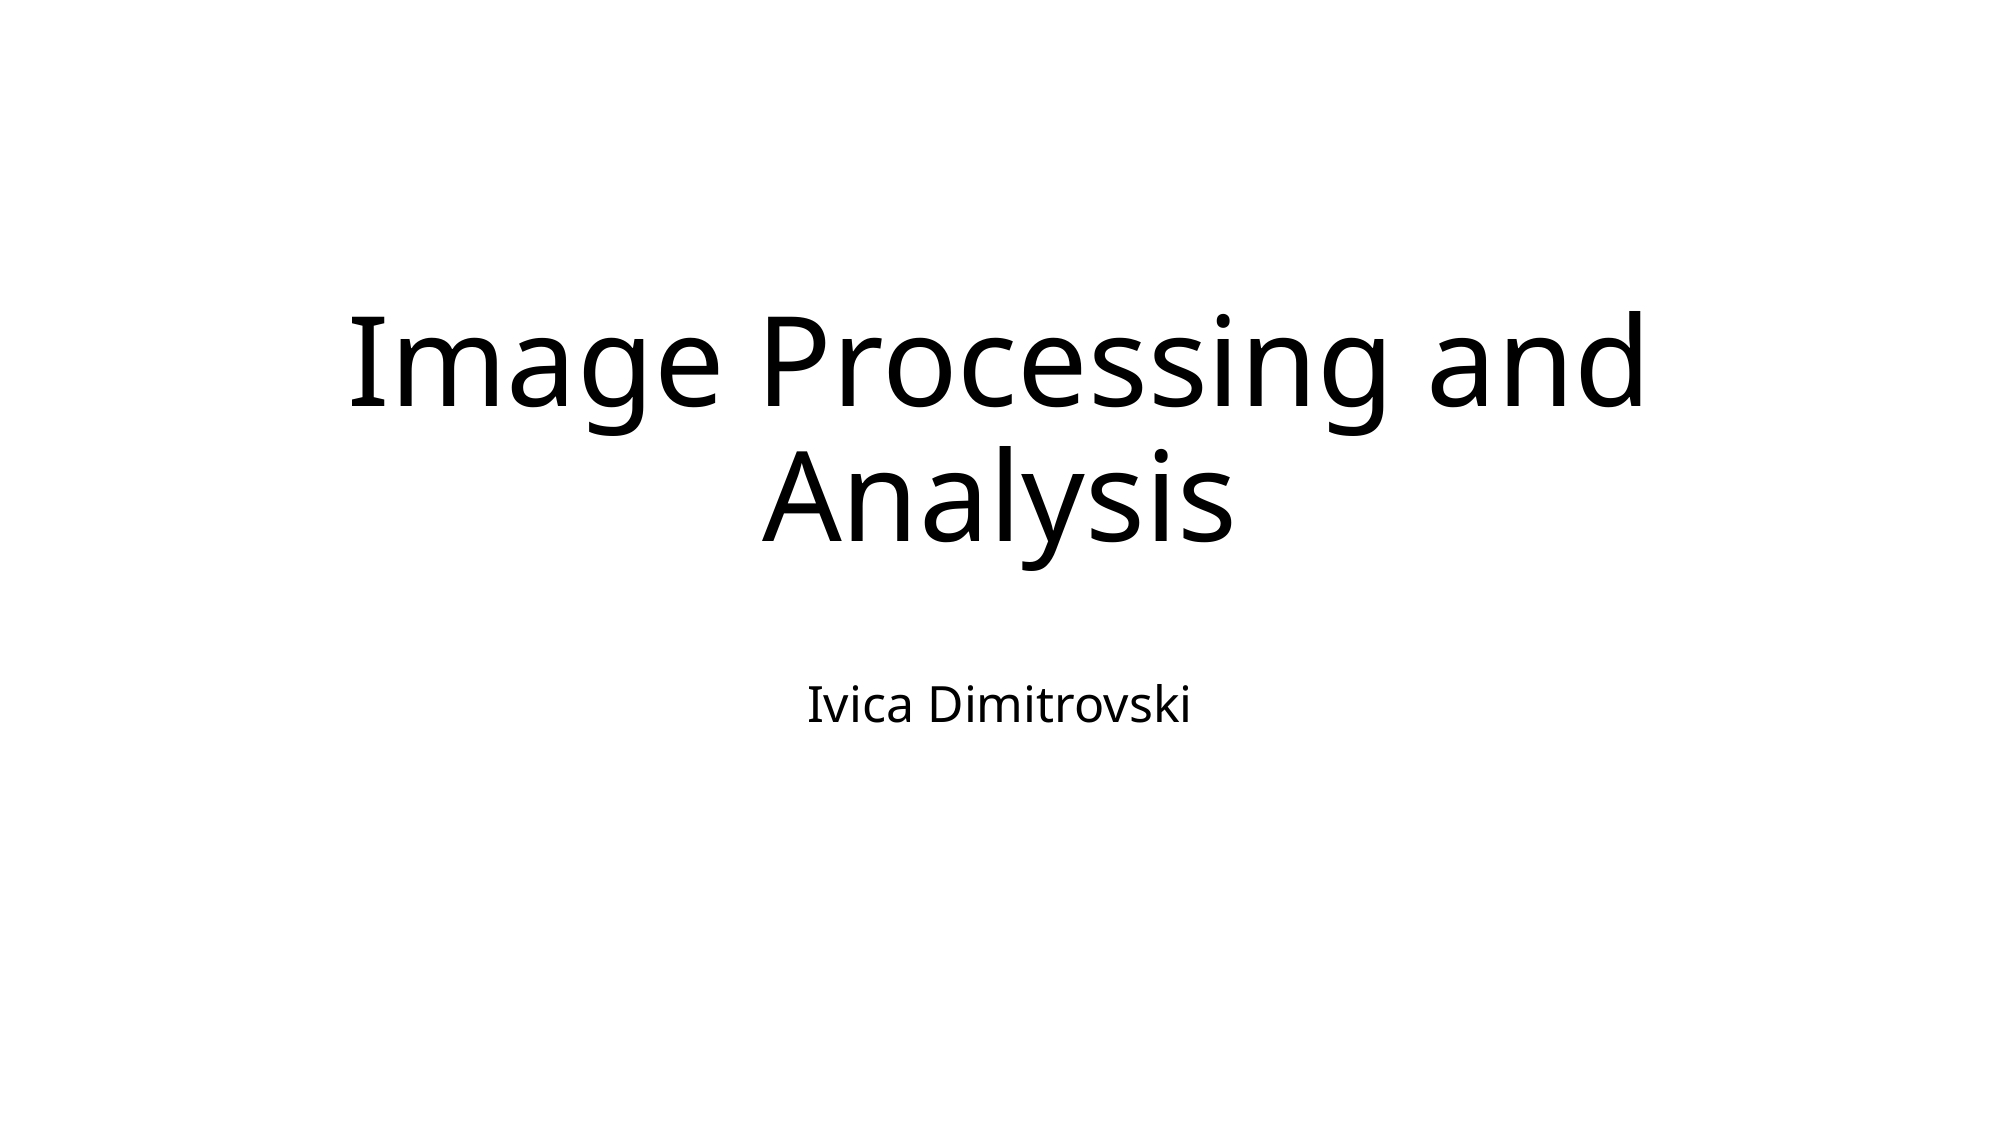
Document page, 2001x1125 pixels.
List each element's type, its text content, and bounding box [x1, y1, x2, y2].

subtitle Ivica Dimitrovski [249, 590, 1750, 863]
title Image Processing and Analysis [249, 184, 1750, 576]
